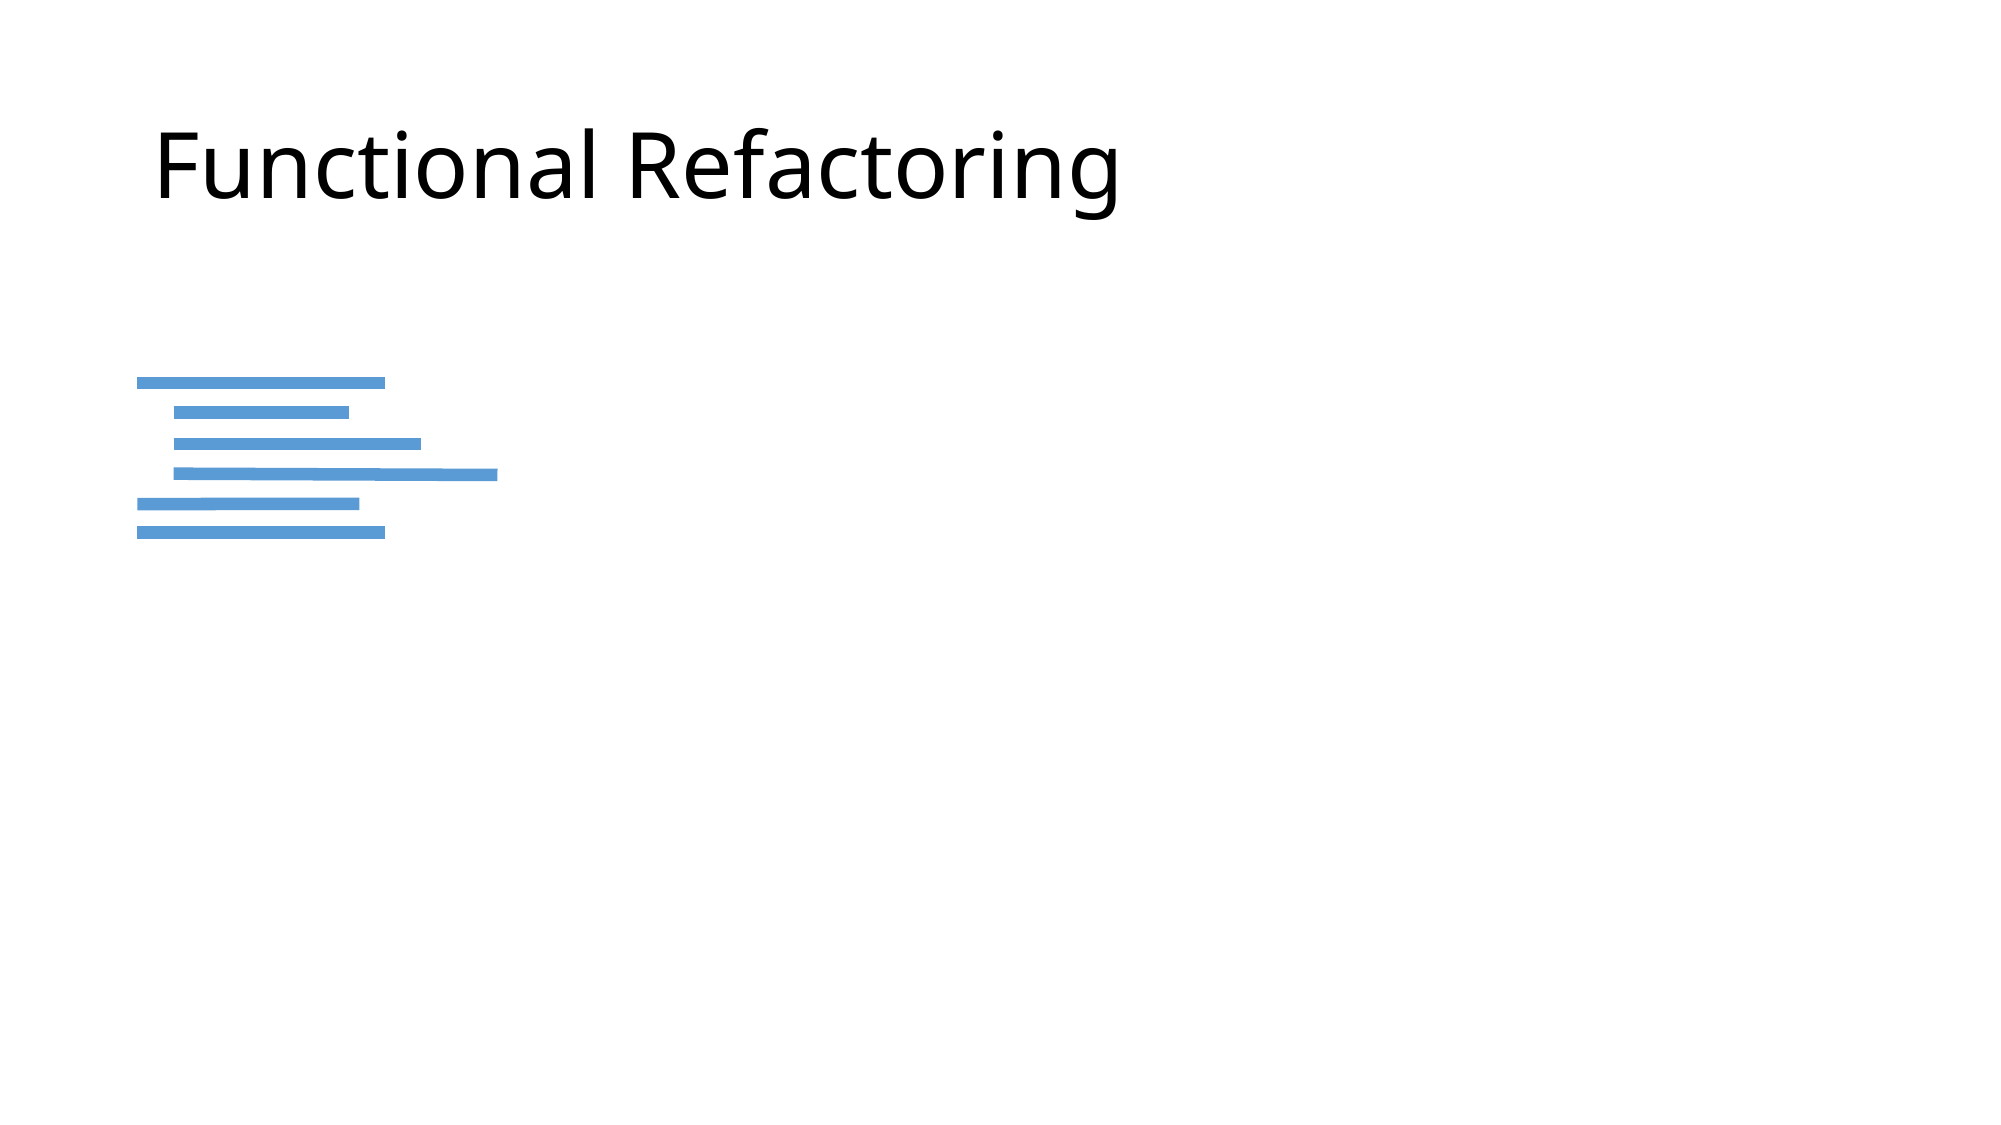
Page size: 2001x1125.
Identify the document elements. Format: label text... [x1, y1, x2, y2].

title Functional Refactoring [137, 59, 1863, 278]
